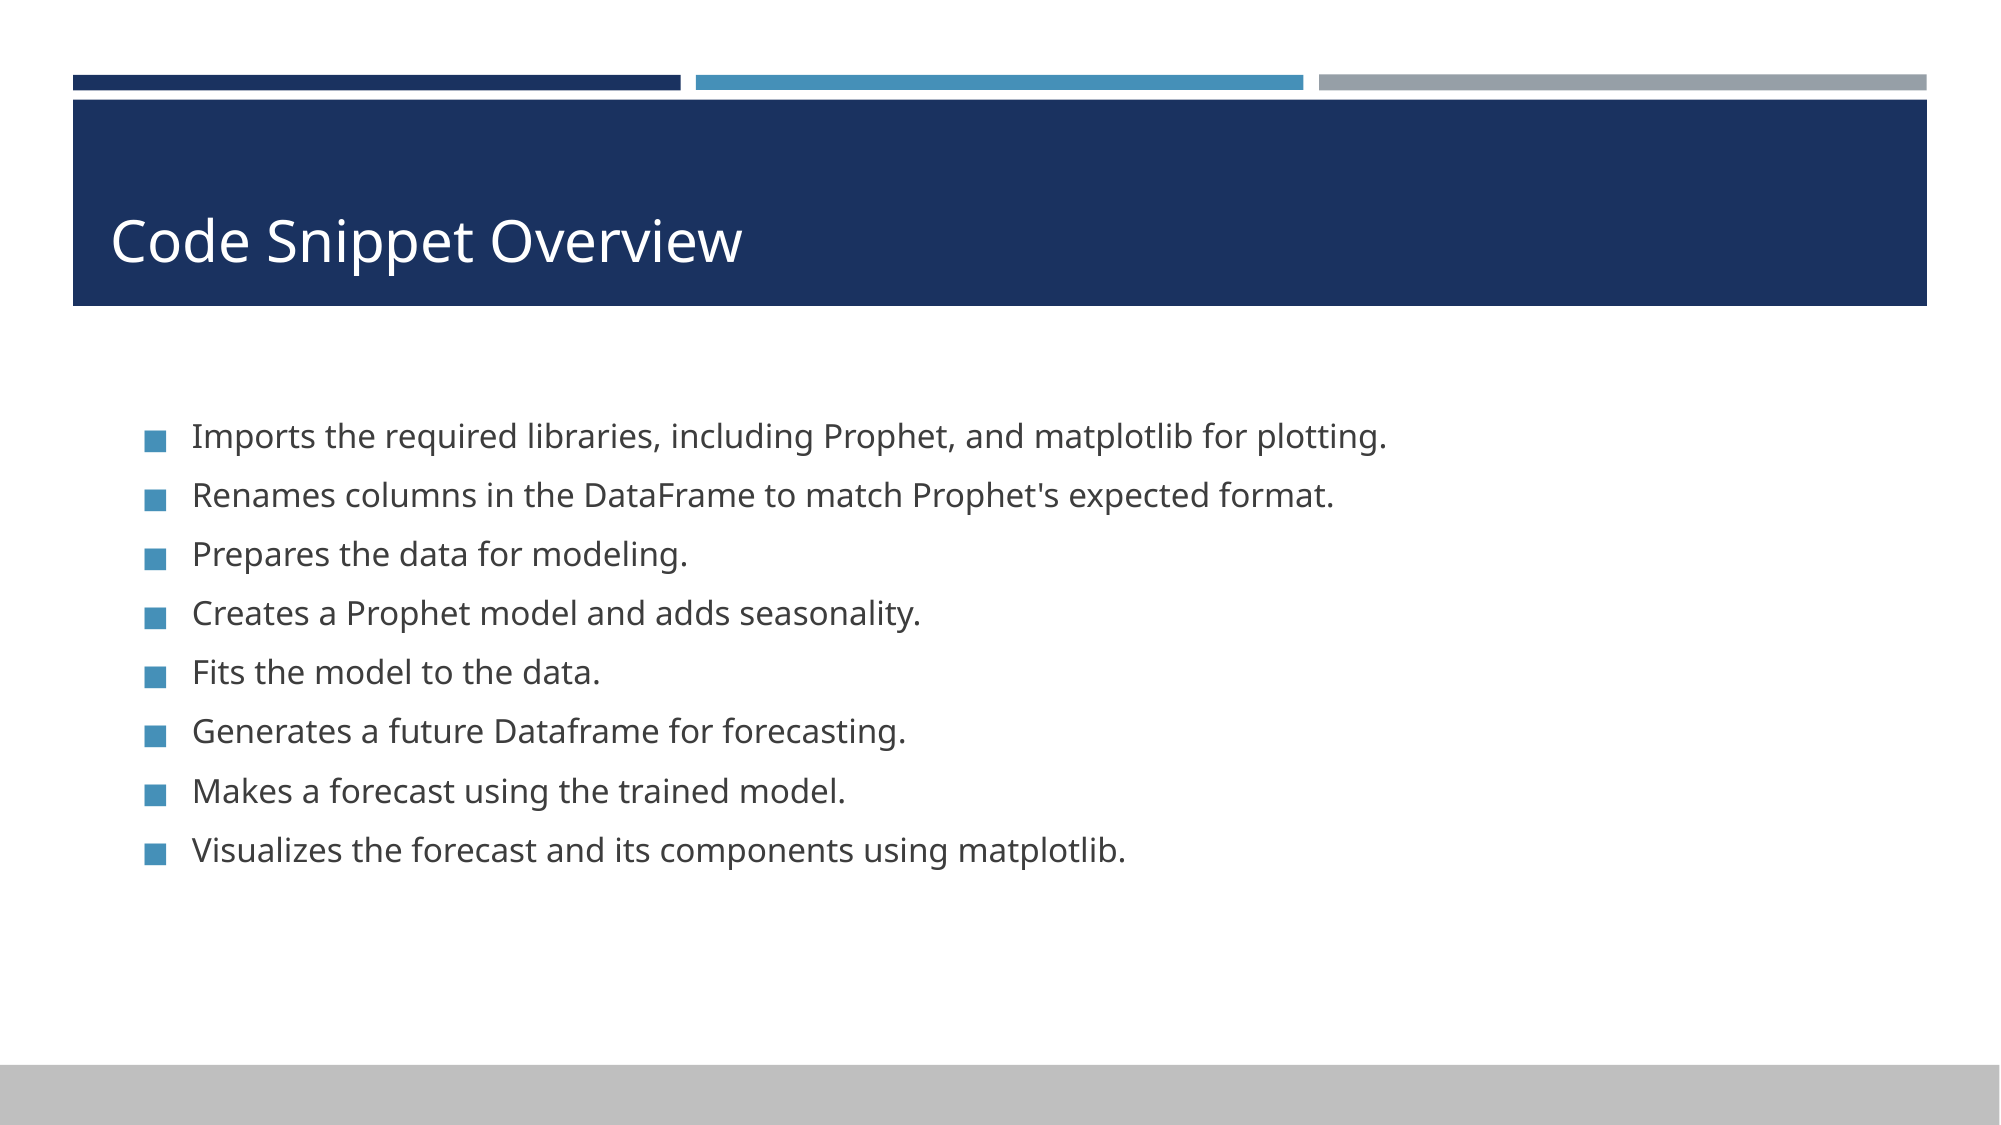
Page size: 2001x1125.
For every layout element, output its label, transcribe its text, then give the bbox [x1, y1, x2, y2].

list Imports the required libraries, including Prophet, and matplotlib for plotting. Renames columns in the DataFrame to match Prophet's expected format. Prepares the data for modeling. Creates a Prophet model and adds seasonality. Fits the model to the data. Generates a future Dataframe for forecasting. Makes a forecast using the trained model. Visualizes the forecast and its components using matplotlib. [73, 331, 1860, 954]
title Code Snippet Overview [95, 119, 1905, 282]
